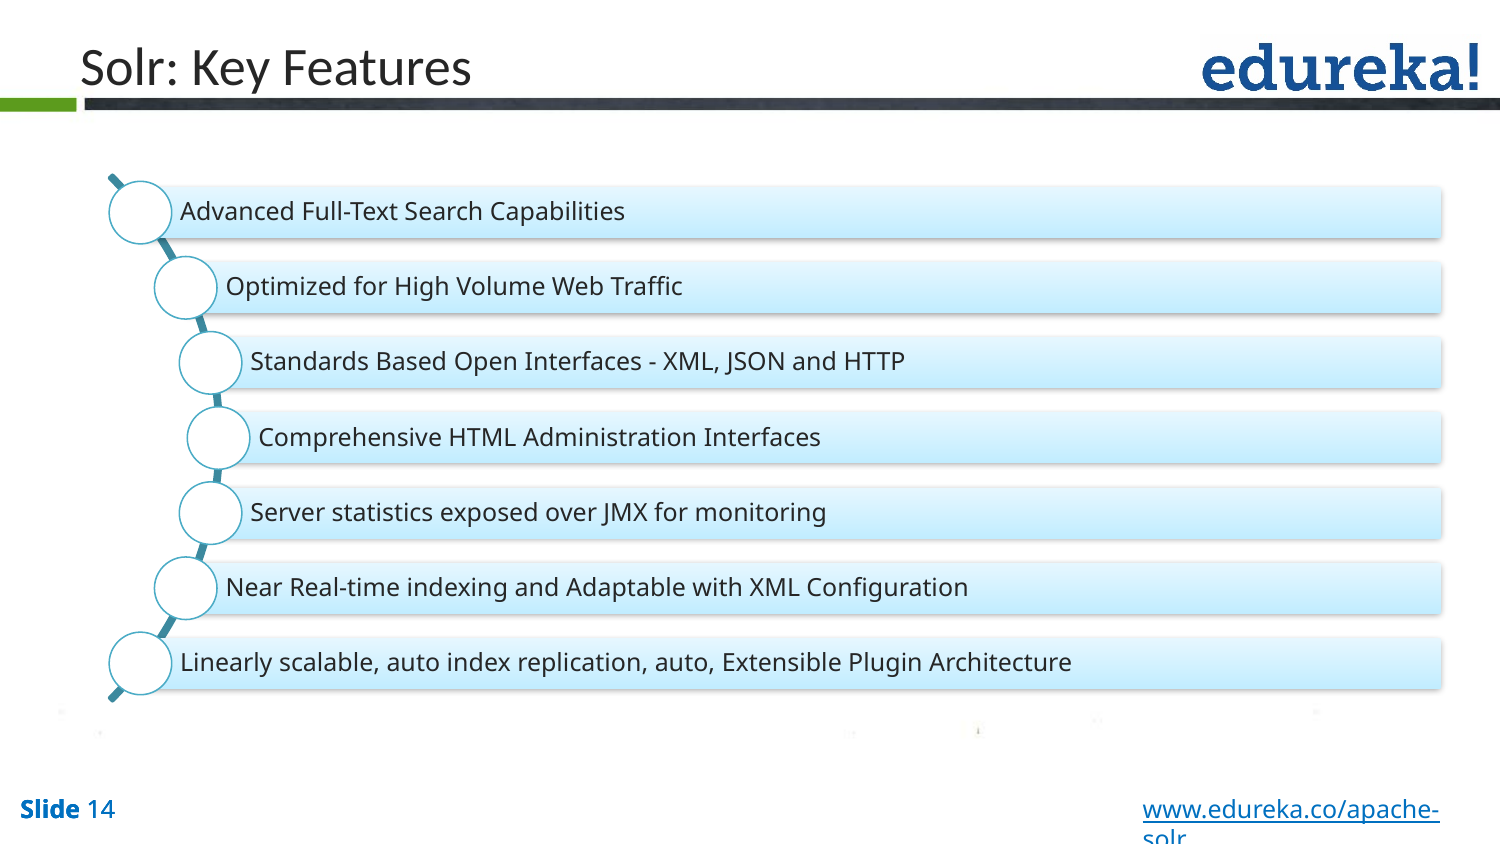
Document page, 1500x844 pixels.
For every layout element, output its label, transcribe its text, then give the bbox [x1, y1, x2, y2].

text_box Solr: Key Features [65, 23, 1022, 105]
picture [0, 0, 1500, 844]
picture [1158, 836, 1165, 844]
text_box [101, 162, 1448, 714]
